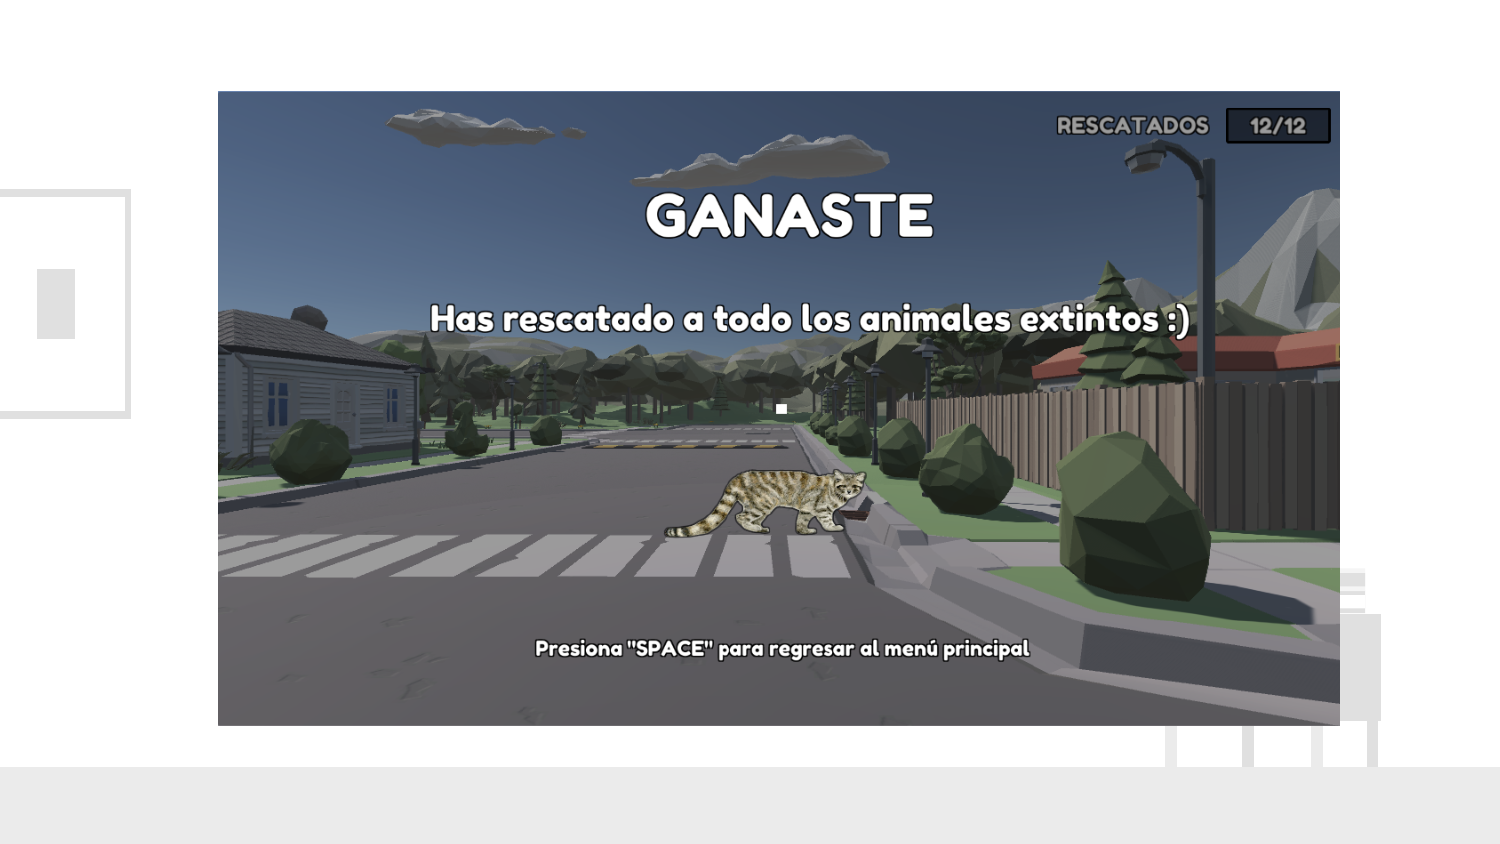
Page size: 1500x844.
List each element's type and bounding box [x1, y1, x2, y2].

picture [218, 90, 1341, 726]
